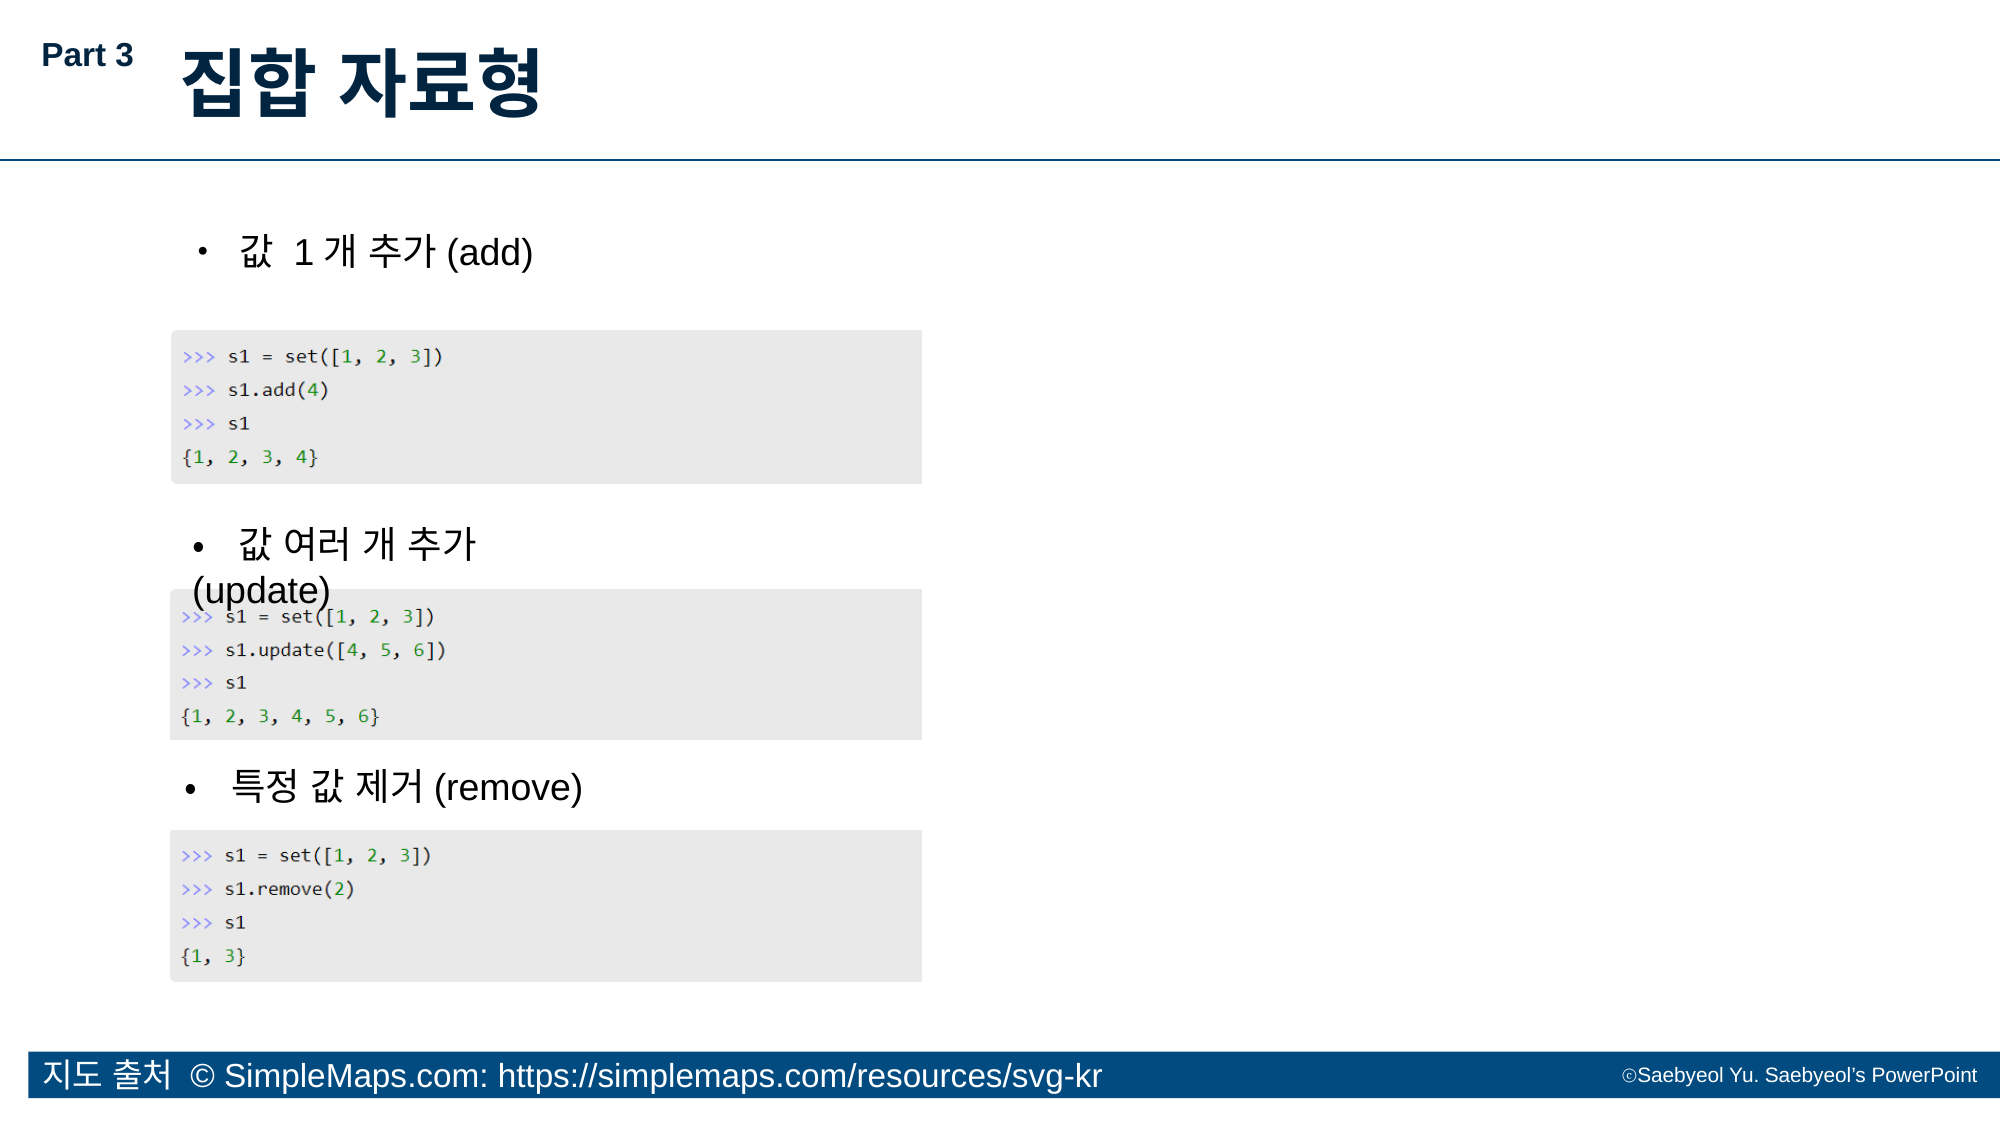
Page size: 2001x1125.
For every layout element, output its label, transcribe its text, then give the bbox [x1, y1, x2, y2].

text_box Part 3 [26, 26, 165, 81]
text_box 집합 자료형 [164, 28, 783, 134]
text_box 지도 출처 © SimpleMaps.com: https://simplemaps.com/resources/svg-kr [27, 1046, 1282, 1125]
picture [169, 589, 922, 740]
text_box •값 여러 개 추가(update) [177, 513, 625, 589]
text_box •특정 값 제거(remove) [170, 755, 615, 815]
picture [169, 330, 922, 484]
picture [169, 830, 922, 982]
text_box • 값 1개 추가(add) [170, 220, 706, 281]
